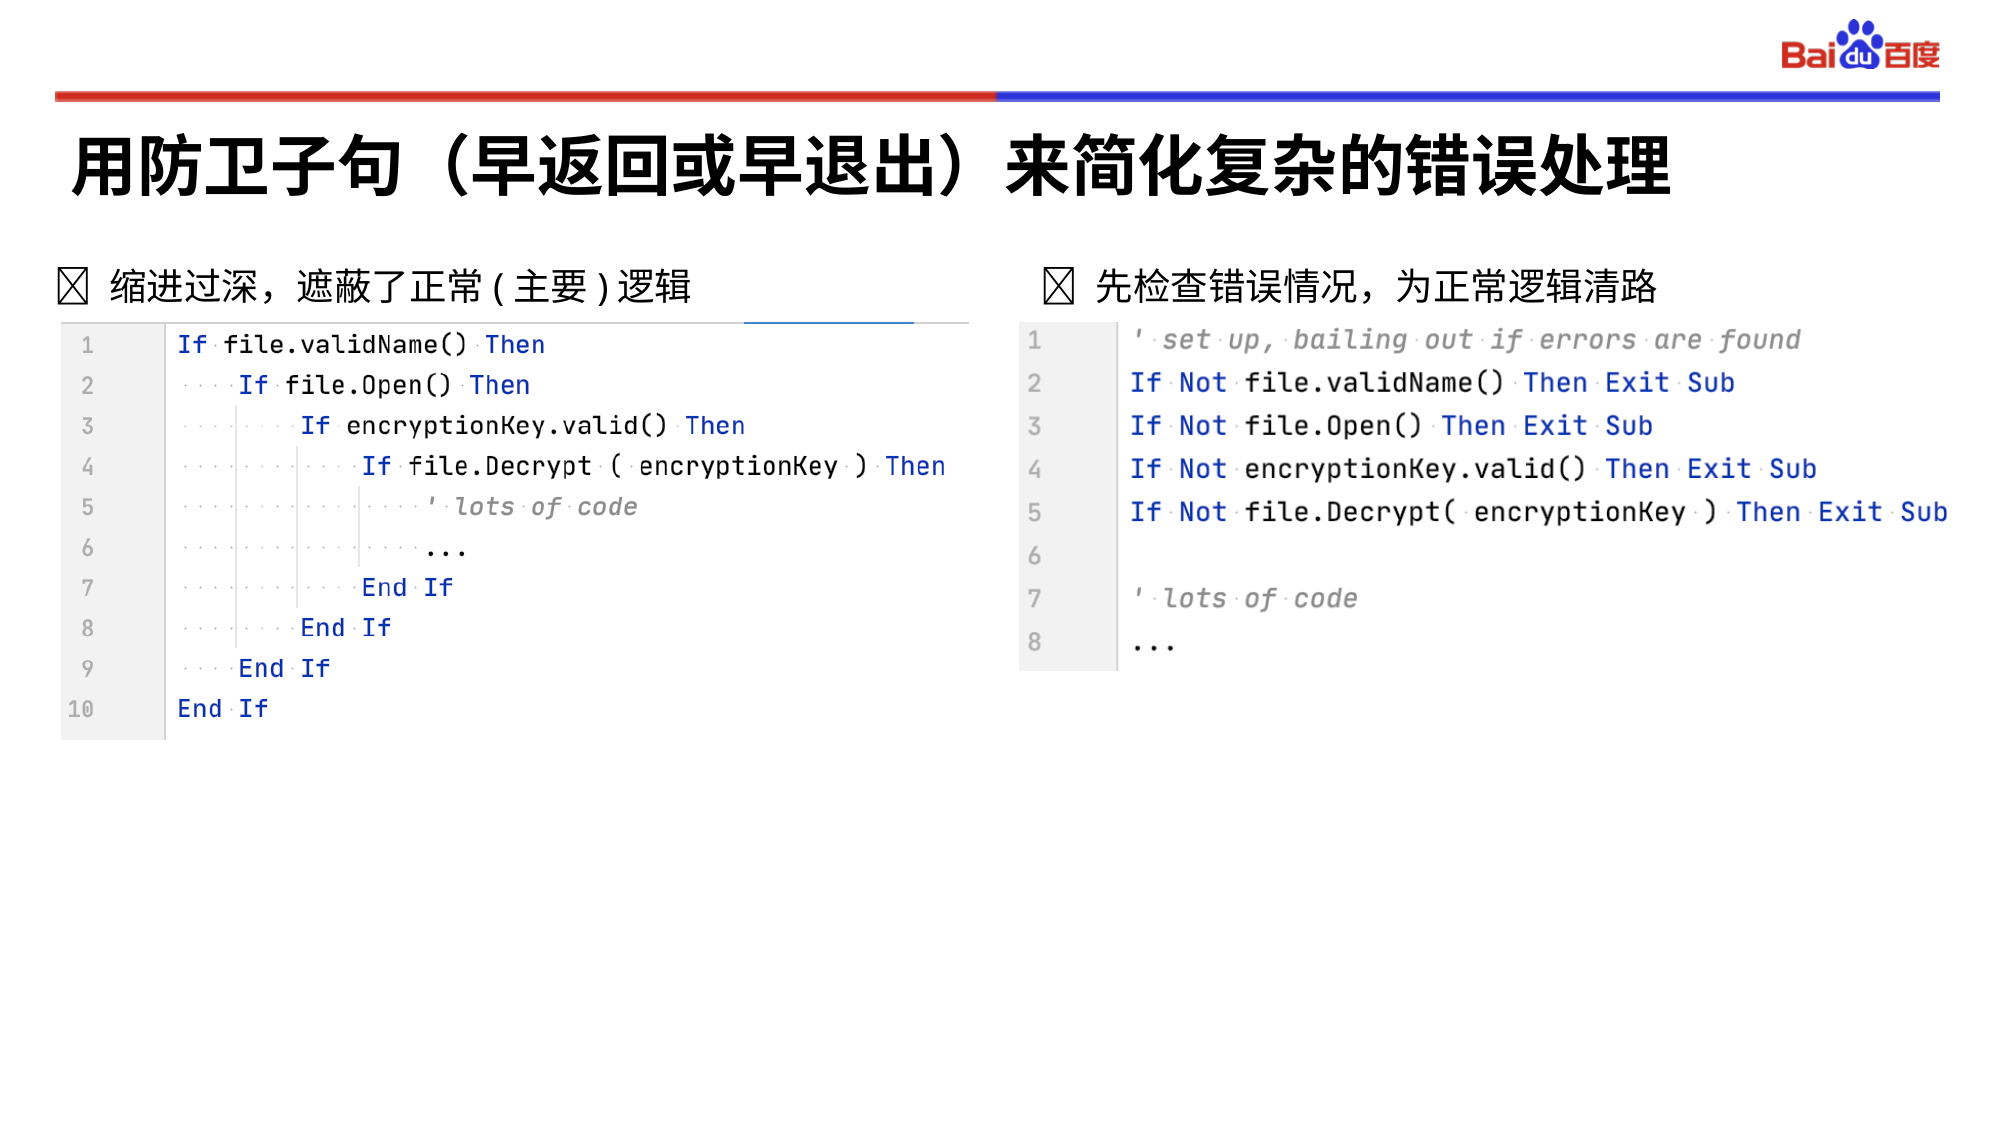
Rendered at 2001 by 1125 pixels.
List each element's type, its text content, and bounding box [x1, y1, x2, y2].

picture [61, 322, 969, 740]
picture [1782, 19, 1940, 69]
picture [1019, 322, 1988, 671]
text_box ✅ 先检查错误情况，为正常逻辑清路 [1025, 255, 1674, 315]
text_box ❌ 缩进过深，遮蔽了正常(主要)逻辑 [39, 255, 708, 315]
title 用防卫子句（早返回或早退出）来简化复杂的错误处理 [55, 124, 1940, 214]
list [55, 91, 1940, 102]
